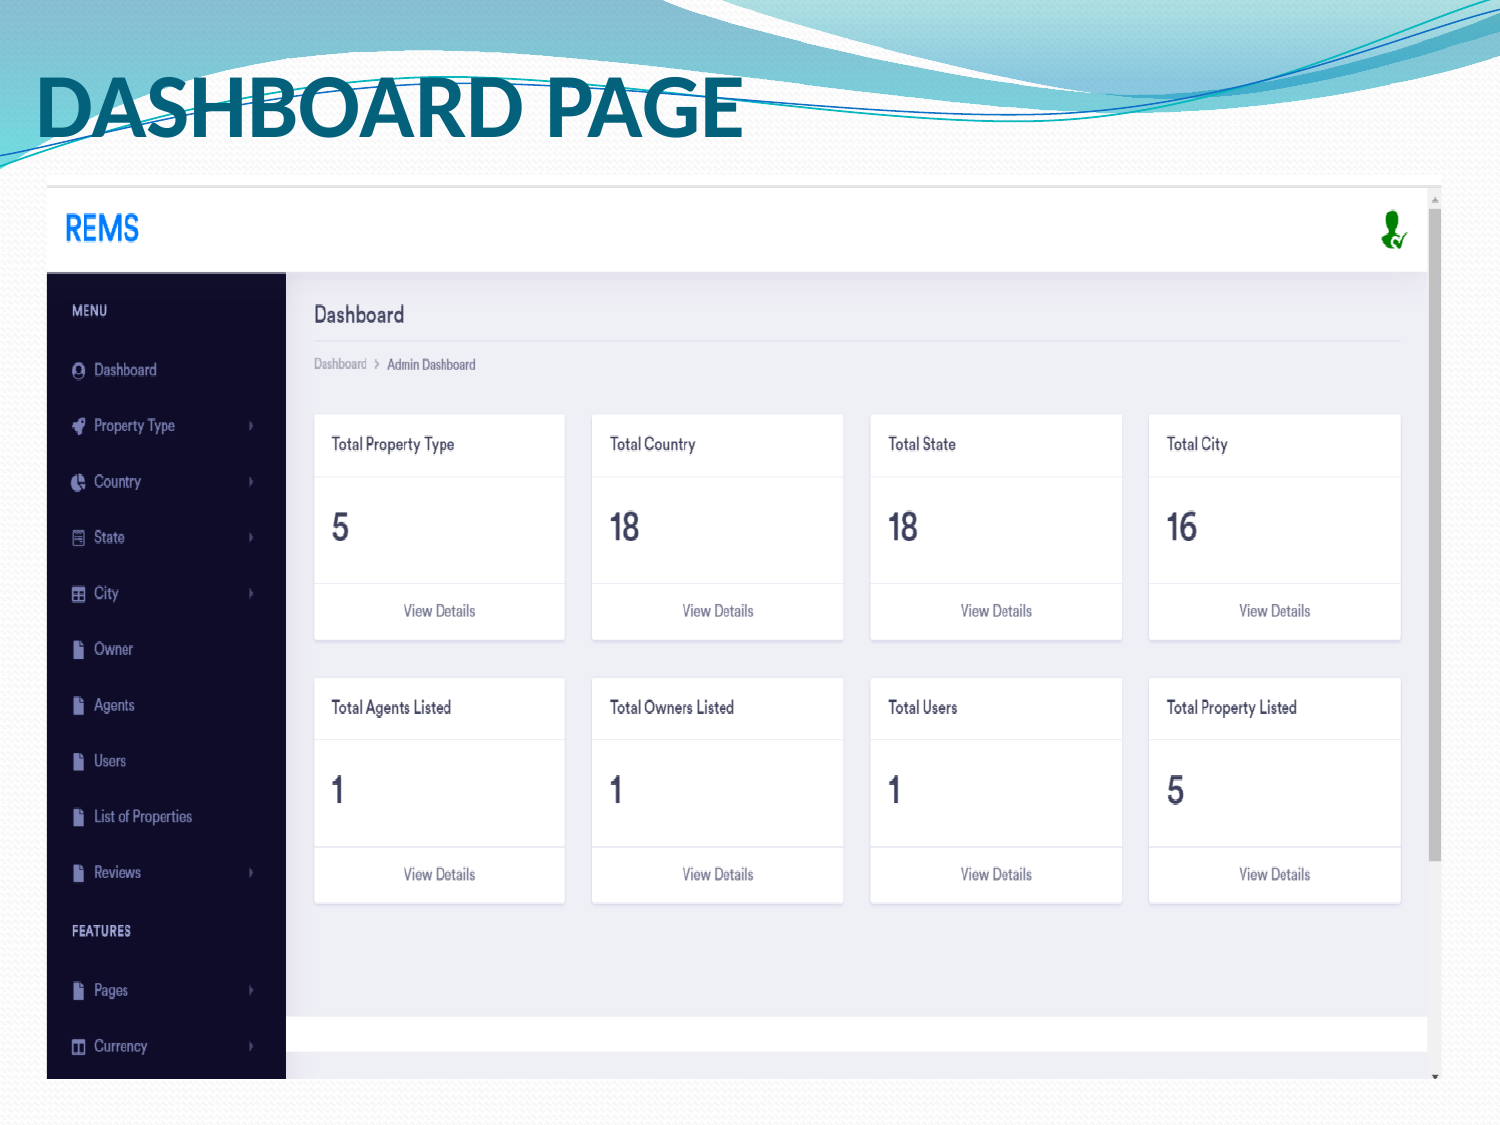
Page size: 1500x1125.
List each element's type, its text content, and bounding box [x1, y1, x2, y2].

title DASHBOARD PAGE [34, 0, 1426, 282]
picture [46, 175, 1442, 1079]
